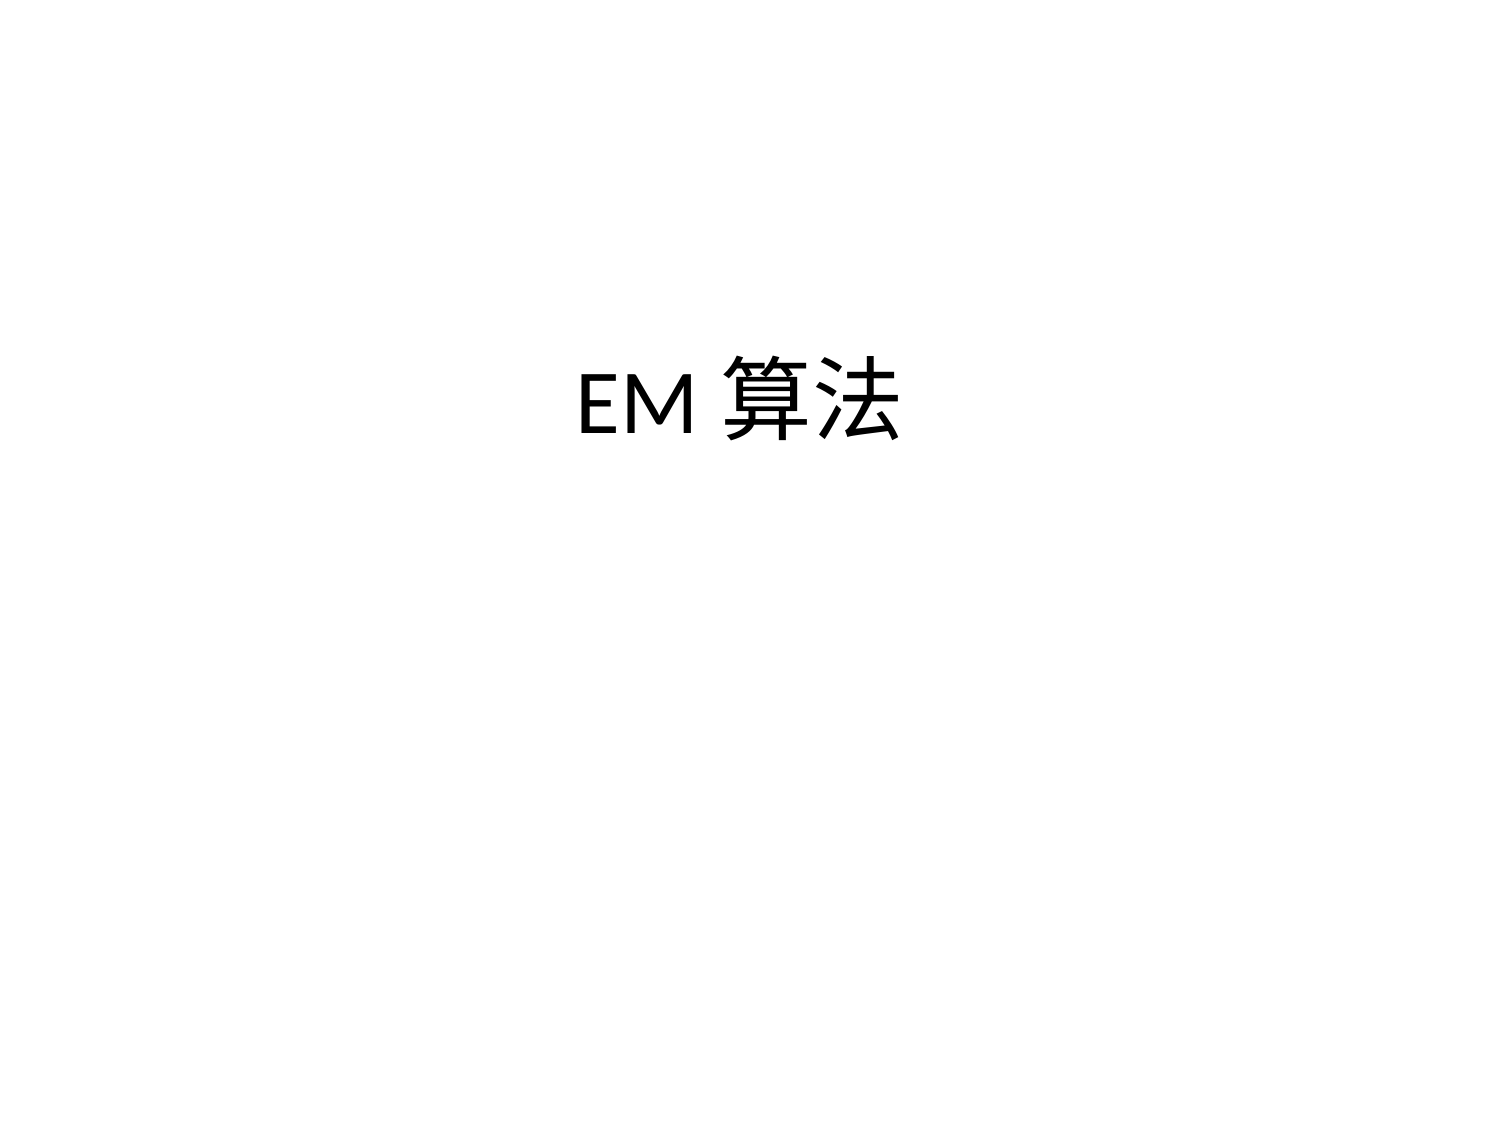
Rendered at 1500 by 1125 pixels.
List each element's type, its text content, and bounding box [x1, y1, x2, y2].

title EM算法 [64, 302, 1415, 491]
